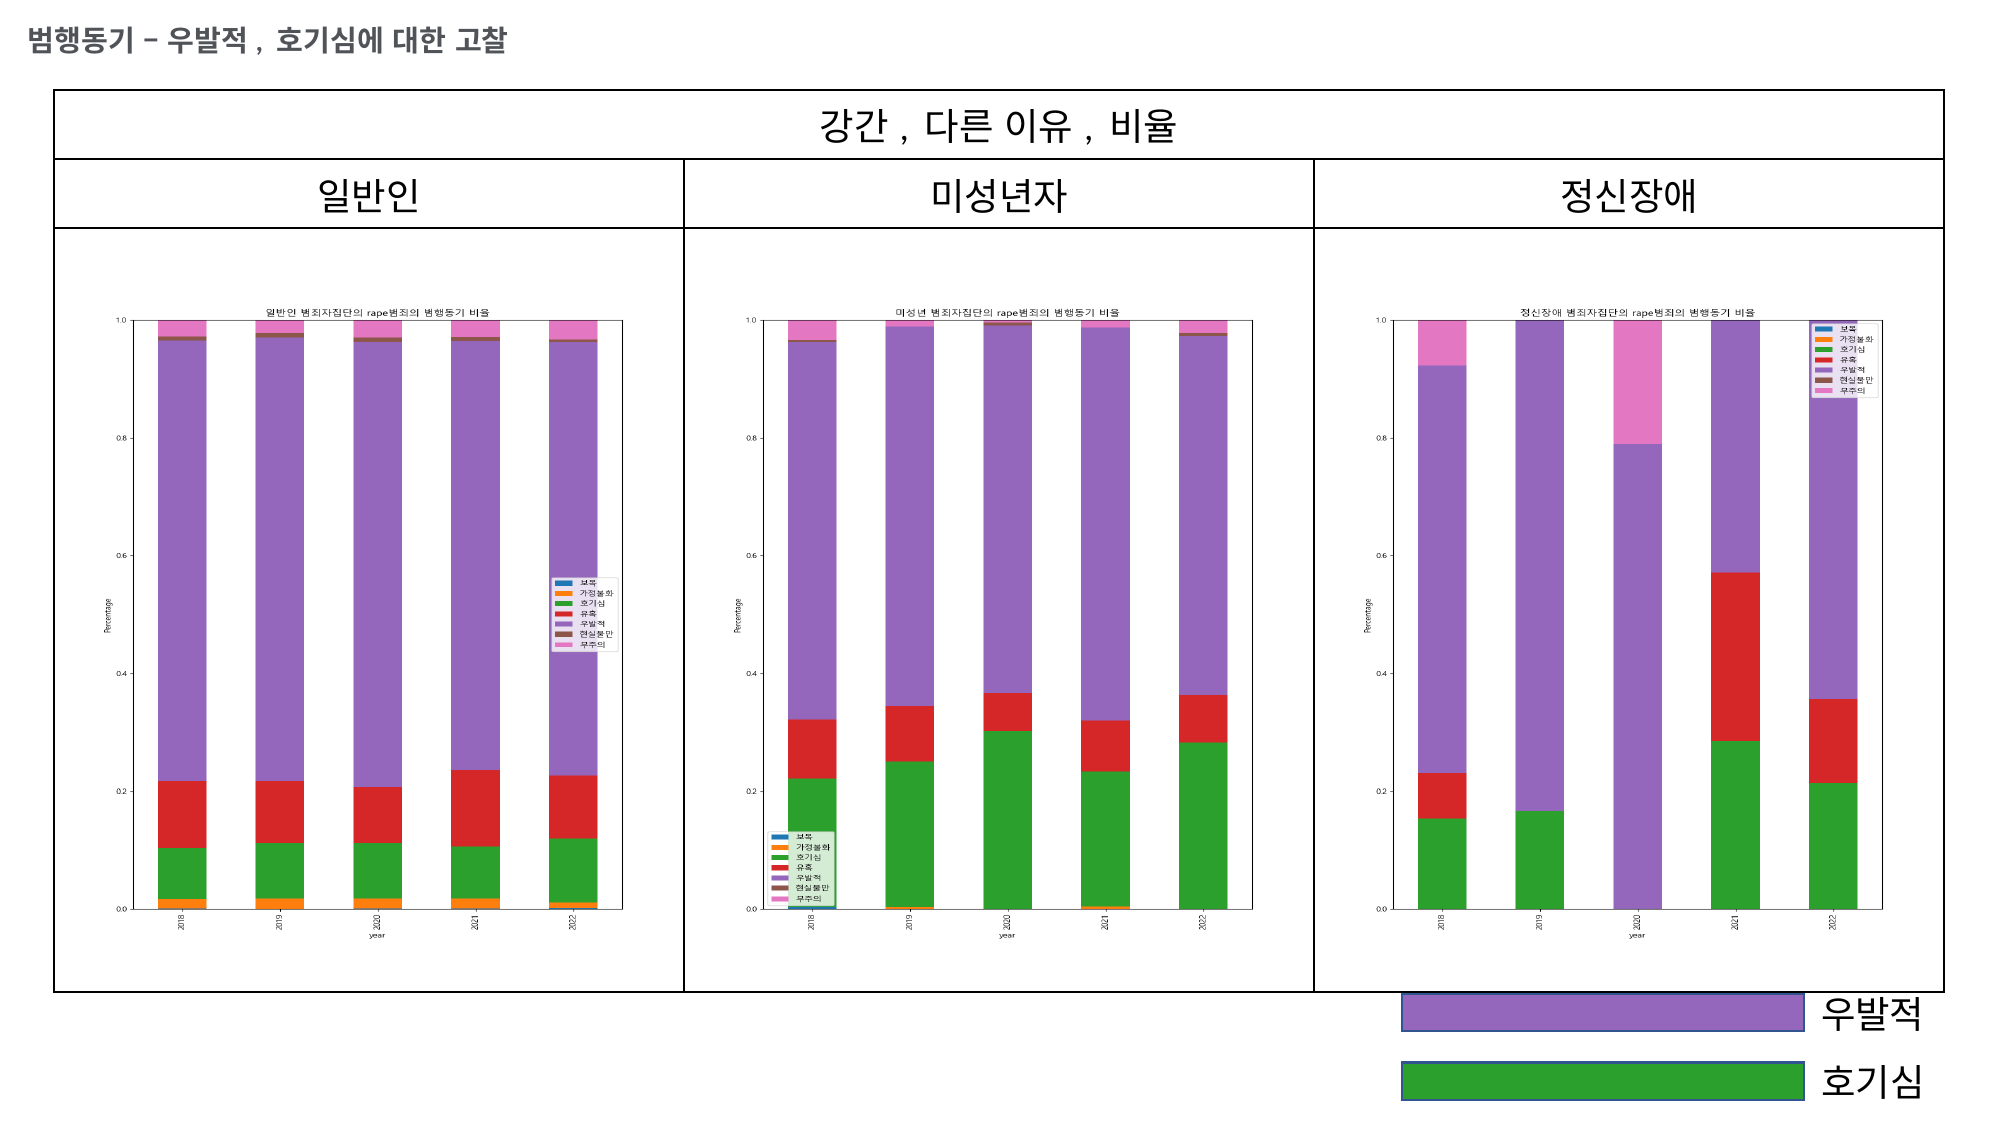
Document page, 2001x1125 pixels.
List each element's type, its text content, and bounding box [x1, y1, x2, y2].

table_cell 일반인 [55, 160, 683, 227]
text_box 범행동기 – 우발적, 호기심에 대한 고찰 [12, 14, 1346, 65]
text_box [1401, 1061, 1805, 1101]
table_cell [1315, 229, 1943, 991]
text_box 호기심 [1806, 1052, 2000, 1112]
text_box 우발적 [1806, 983, 2000, 1043]
table_cell [55, 229, 683, 991]
table_header 강간, 다른 이유, 비율 [55, 91, 1943, 158]
table_cell [685, 229, 1313, 991]
table_cell 정신장애 [1315, 160, 1943, 227]
table_cell 미성년자 [685, 160, 1313, 227]
text_box [1401, 993, 1805, 1032]
